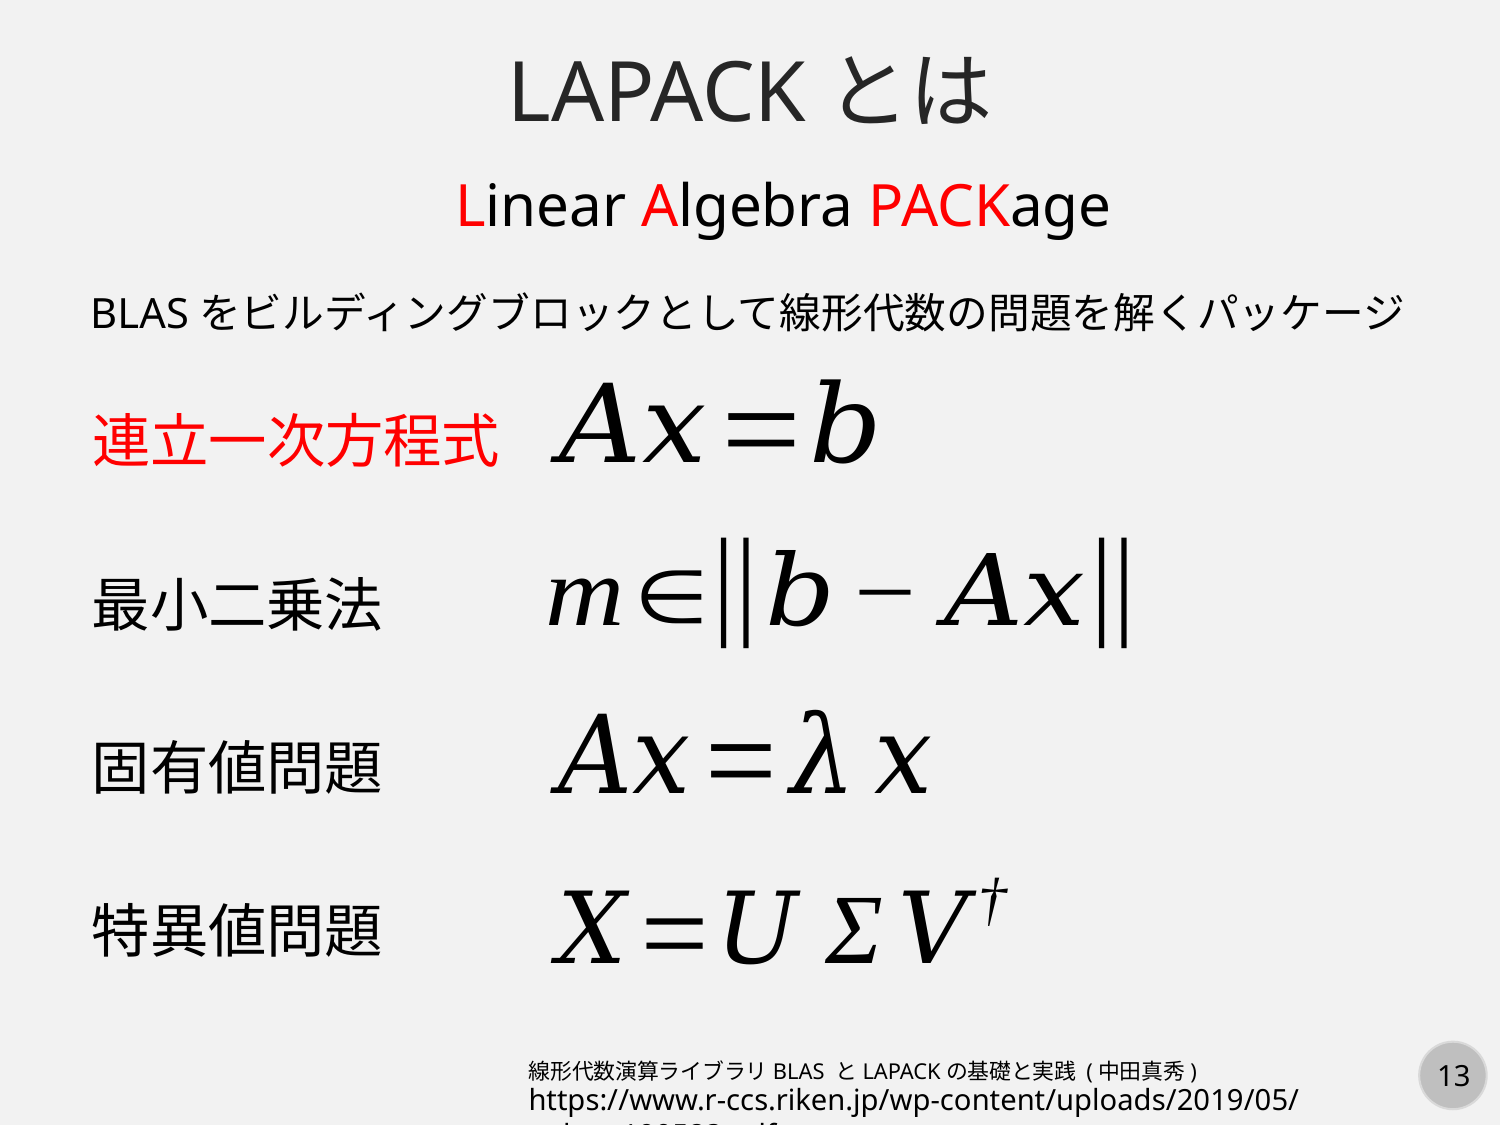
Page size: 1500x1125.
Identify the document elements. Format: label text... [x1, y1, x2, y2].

text_box Linear Algebra PACKage [440, 160, 1126, 246]
text_box 特異値問題 [77, 887, 398, 972]
text_box 固有値問題 [77, 723, 398, 809]
list LAPACKとは [0, 31, 1500, 155]
text_box https://www.r-ccs.riken.jp/wp-content/uploads/2019/05/nakata190523.pdf [513, 1073, 1424, 1125]
text_box BLASをビルディングブロックとして線形代数の問題を解くパッケージ [75, 278, 1420, 344]
text_box 最小二乗法 [77, 560, 398, 646]
text_box 連立一次方程式 [77, 397, 516, 482]
text_box 線形代数演算ライブラリBLAS とLAPACKの基礎と実践 (中田真秀) [513, 1050, 1264, 1092]
